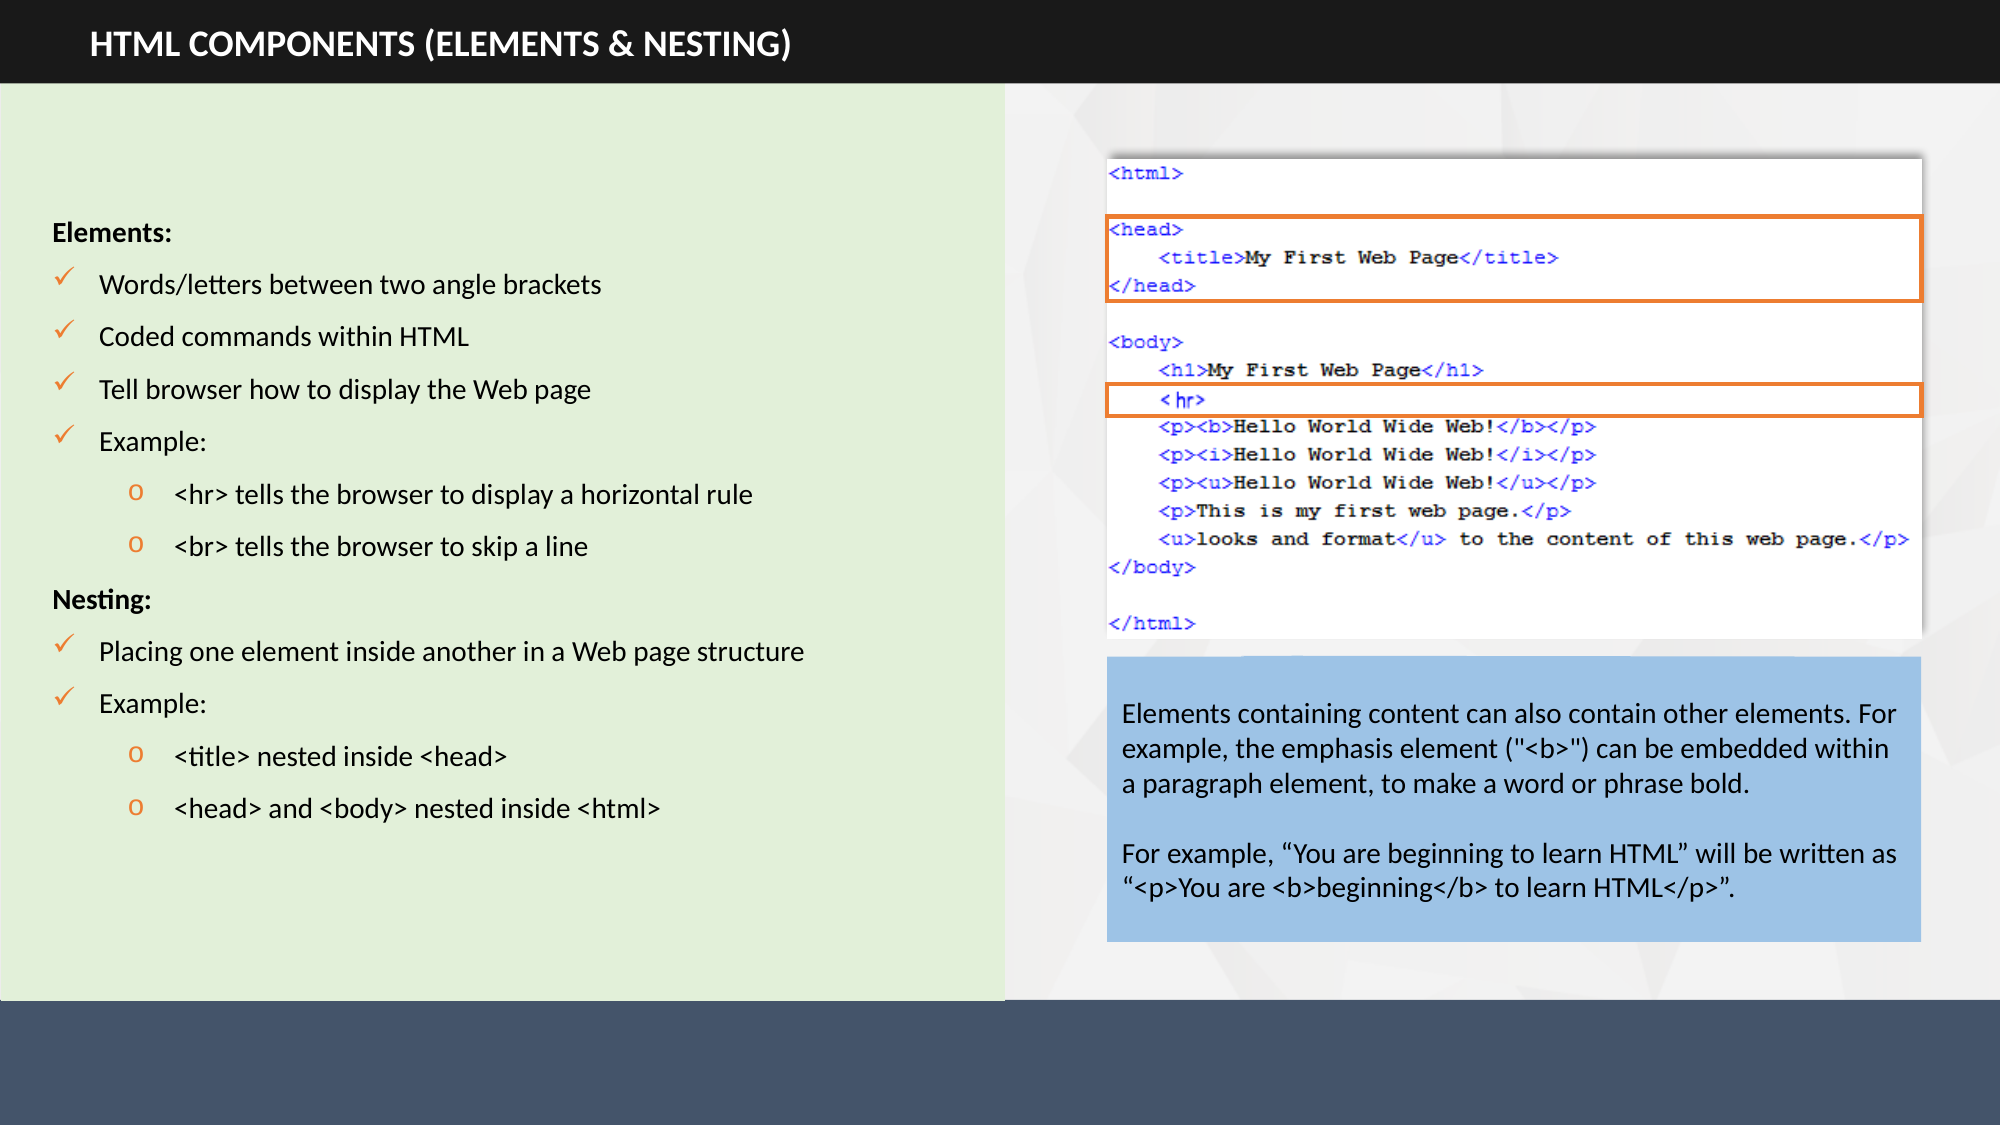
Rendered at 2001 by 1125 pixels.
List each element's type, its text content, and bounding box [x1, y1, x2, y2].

picture [1006, 84, 2000, 999]
text_box HTML COMPONENTS (ELEMENTS & NESTING) [0, 0, 2000, 84]
text_box Elements: Words/letters between two angle brackets Coded commands within HTML Tell browser how to display the Web page Example: <hr> tells the browser to display a horizontal rule <br> tells the browser to skip a line Nesting: Placing one element inside another in a Web page structure Example: <title> nested inside <head> <head> and <body> nested inside <html> [37, 187, 938, 832]
text_box [0, 84, 1006, 1002]
text_box Elements containing content can also contain other elements. For example, the emphasis element ("<b>") can be embedded within a paragraph element, to make a word or phrase bold. For example, “You are beginning to learn HTML” will be written as “<p>You are <b>beginning</b> to learn HTML</p>”. [1106, 654, 1923, 944]
